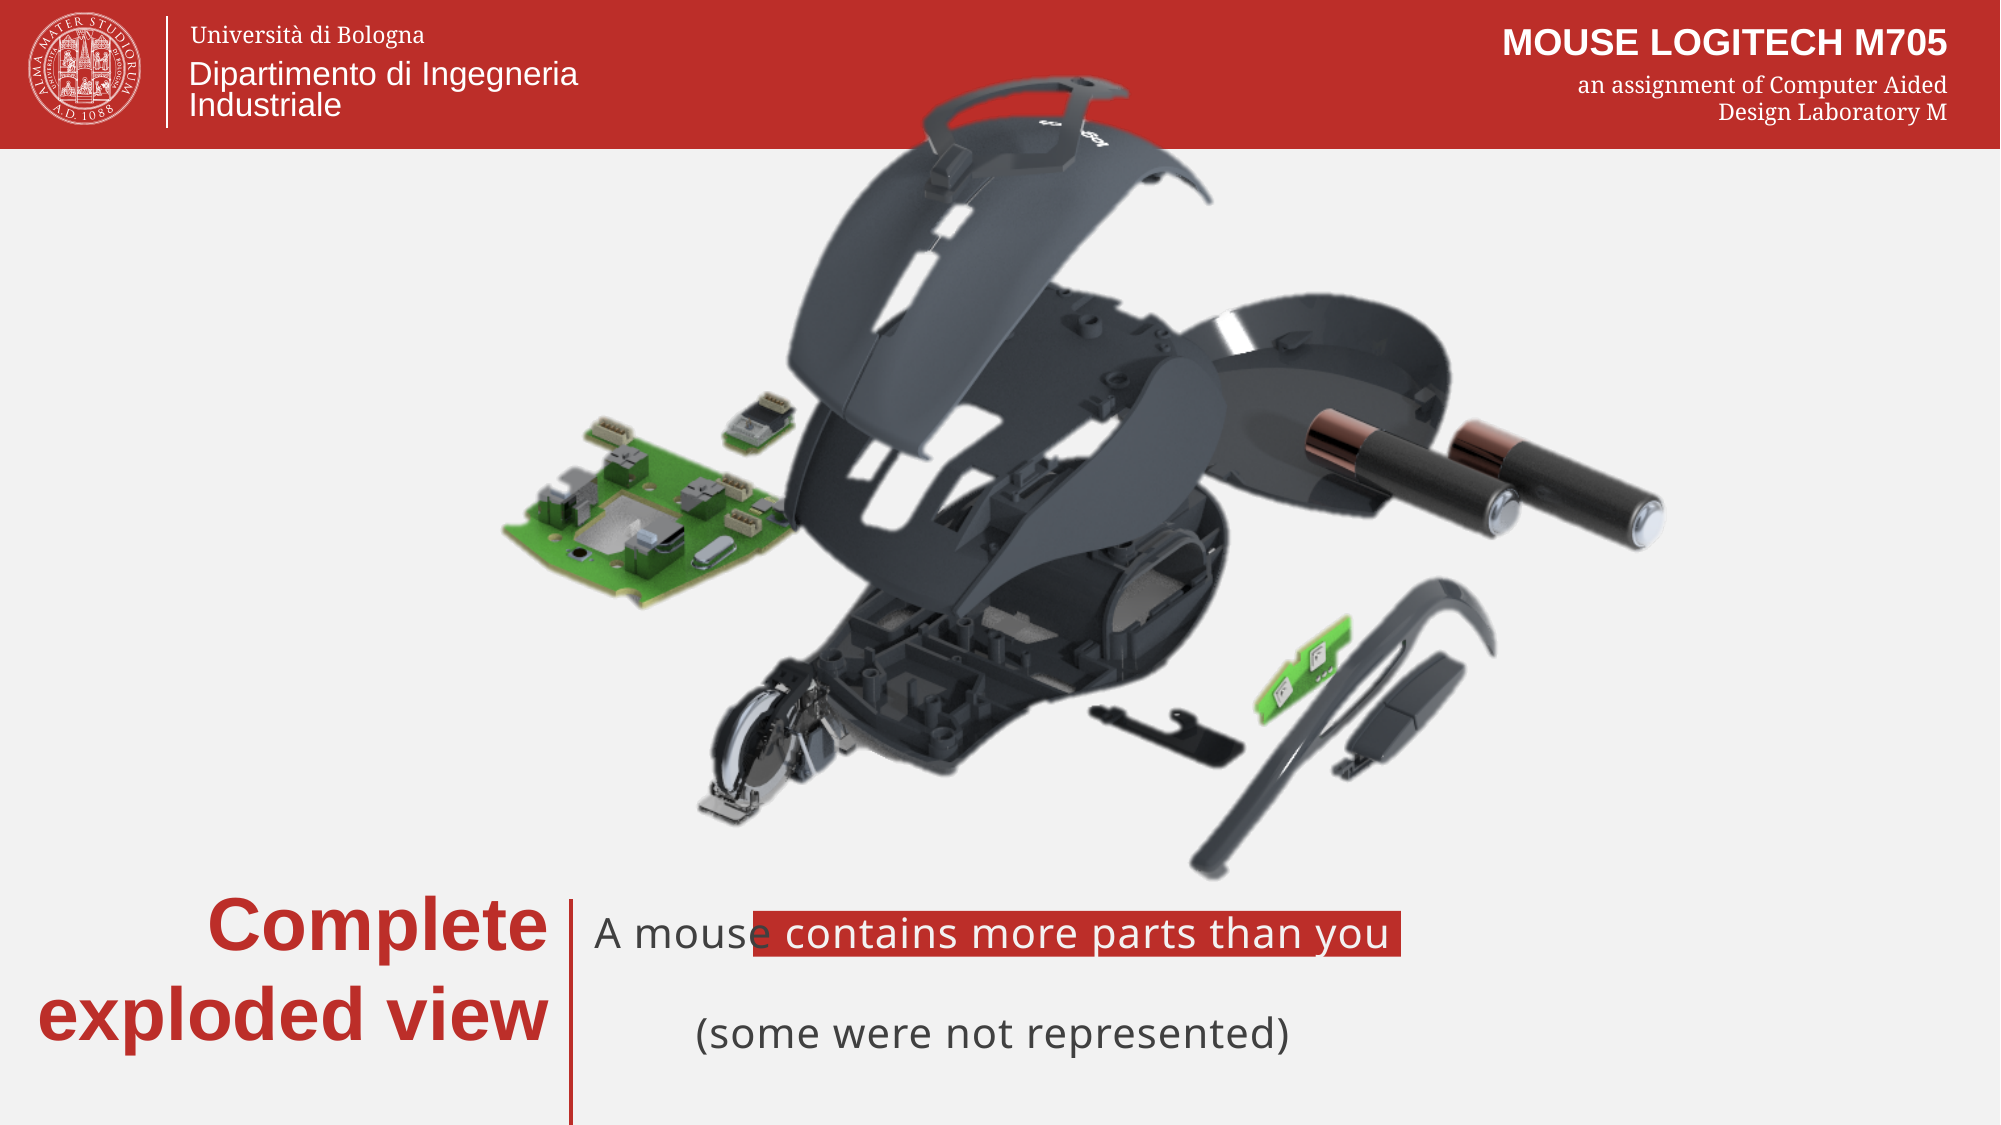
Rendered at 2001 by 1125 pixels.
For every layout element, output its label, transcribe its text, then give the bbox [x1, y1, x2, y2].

text_box [0, 0, 140, 150]
picture [28, 0, 2000, 957]
text_box Complete exploded view [0, 868, 565, 1063]
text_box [570, 957, 1415, 1125]
